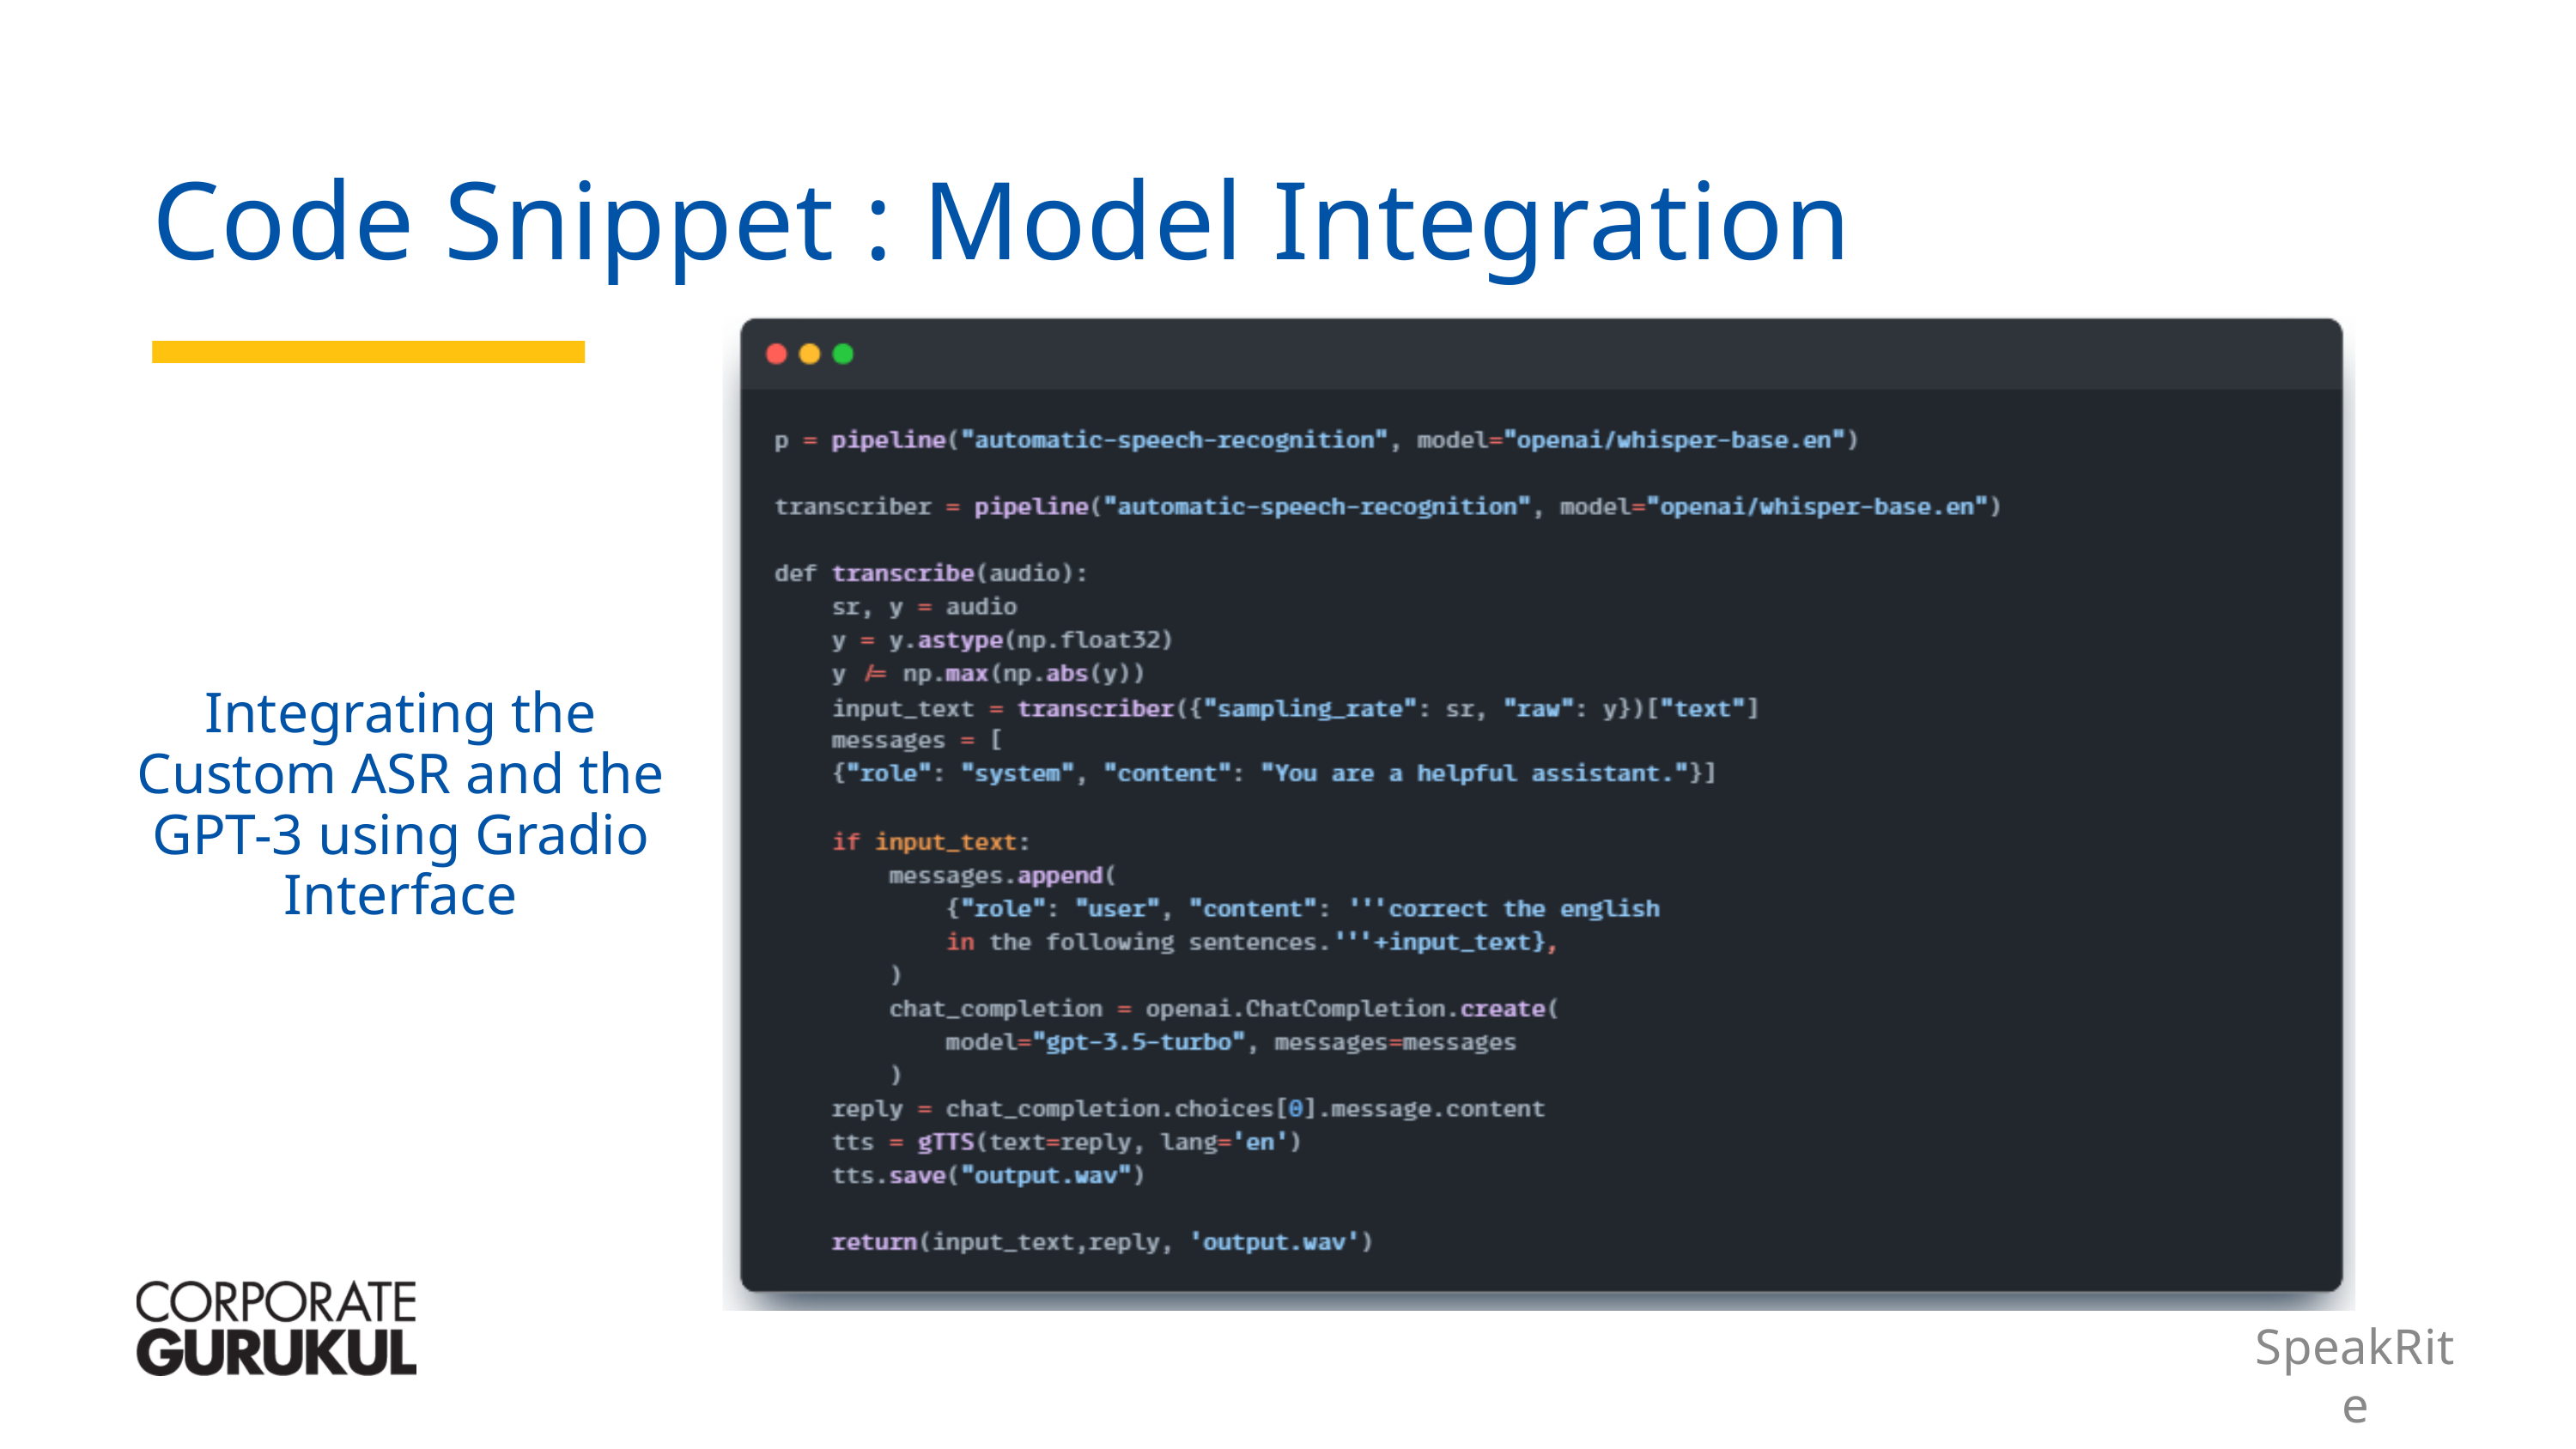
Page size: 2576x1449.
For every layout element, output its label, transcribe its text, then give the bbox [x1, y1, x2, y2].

text_box SpeakRite [2248, 1316, 2463, 1433]
text_box Code Snippet : Model Integration [152, 152, 2110, 282]
text_box [136, 1280, 416, 1376]
text_box Integrating the Custom ASR and the GPT-3 using Gradio Interface [136, 682, 665, 926]
text_box [722, 315, 2356, 1311]
text_box [152, 341, 586, 363]
